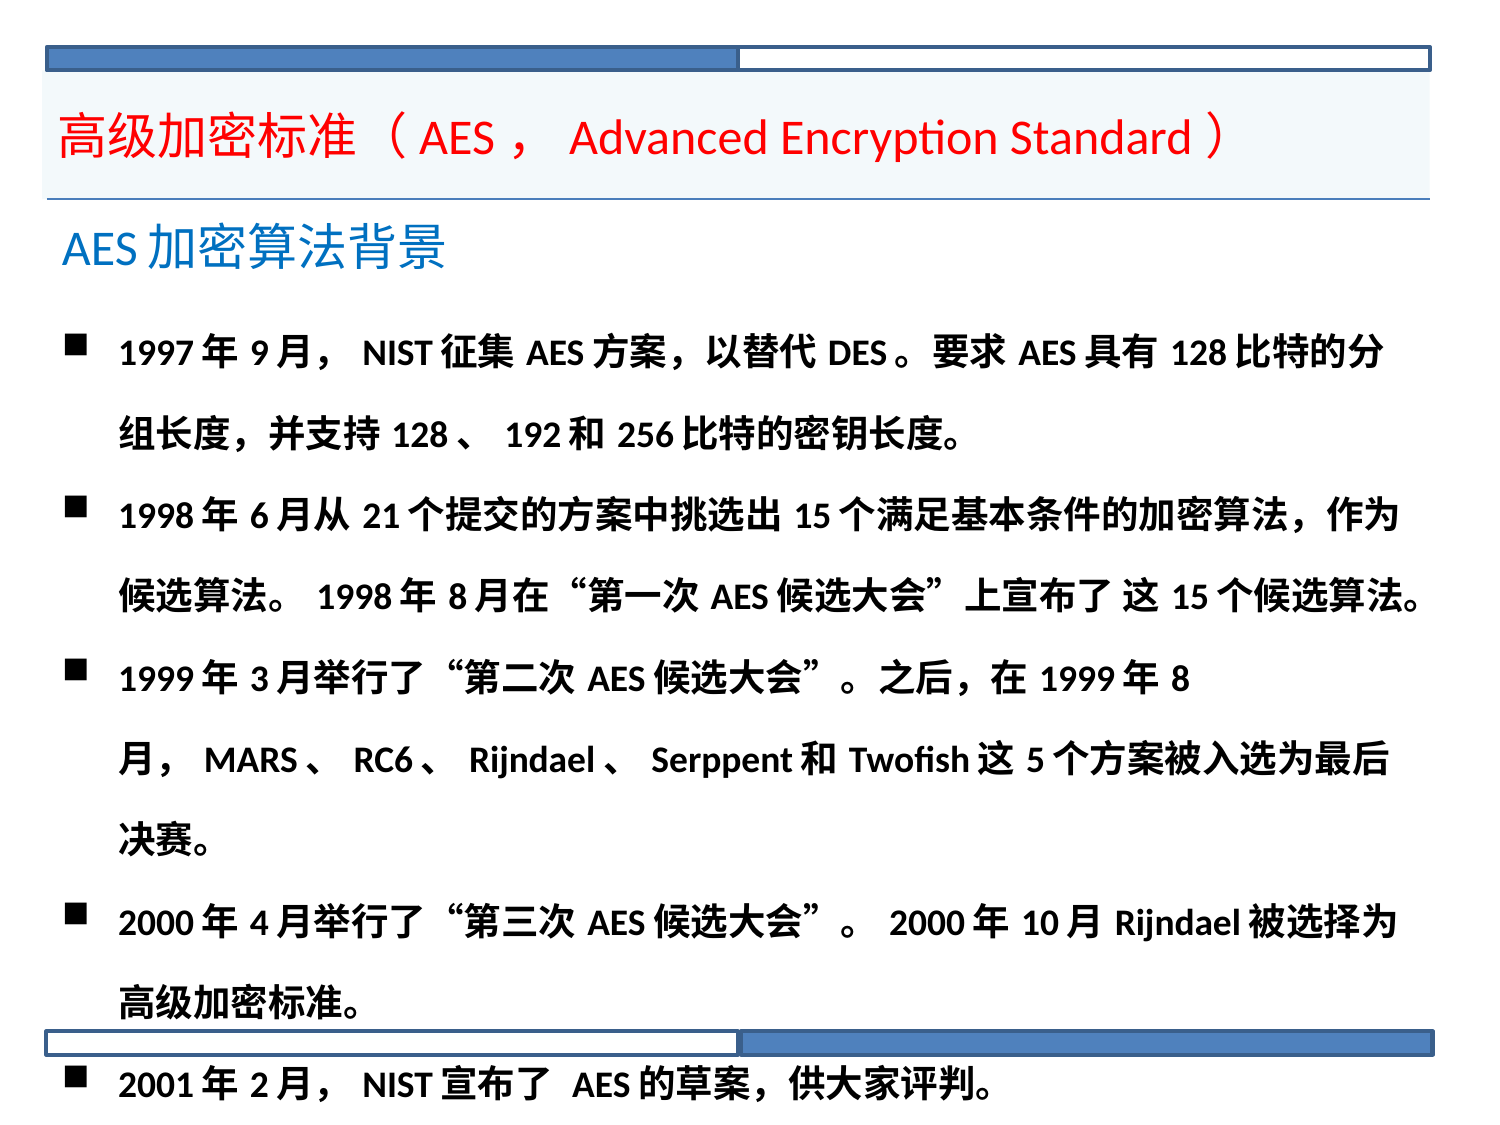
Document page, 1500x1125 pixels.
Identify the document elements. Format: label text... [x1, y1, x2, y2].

text_box [45, 45, 736, 72]
table_header AES加密算法背景 [47, 206, 1423, 287]
table_cell 1997年9月，NIST征集AES方案，以替代DES。要求AES具有128比特的分组长度，并支持128、192和256比特的密钥长度。 1998年6月从21个提交的方案中挑选出15个满足基本条件的加密算法，作为候选算法。1998年8月在“第一次AES候选大会”上宣布了 这15个候选算法。 1999年3月举行了“第二次AES候选大会”。之后，在1999年8月，MARS、RC6、Rijndael、Serppent和Twofish这5个方案被入选为最后决赛。 2000年4月举行了“第三次AES候选大会”。2000年10月Rijndael被选择为高级加密标准。 2001年2月，NIST宣布了 AES的草案，供大家评判。 2001年11月 ，AES被正式选为高级加密标准。 [47, 287, 1423, 1125]
title 高级加密标准（AES，Advanced Encryption Standard） [42, 70, 1430, 200]
text_box [736, 45, 1432, 72]
text_box [1423, 1029, 1435, 1057]
